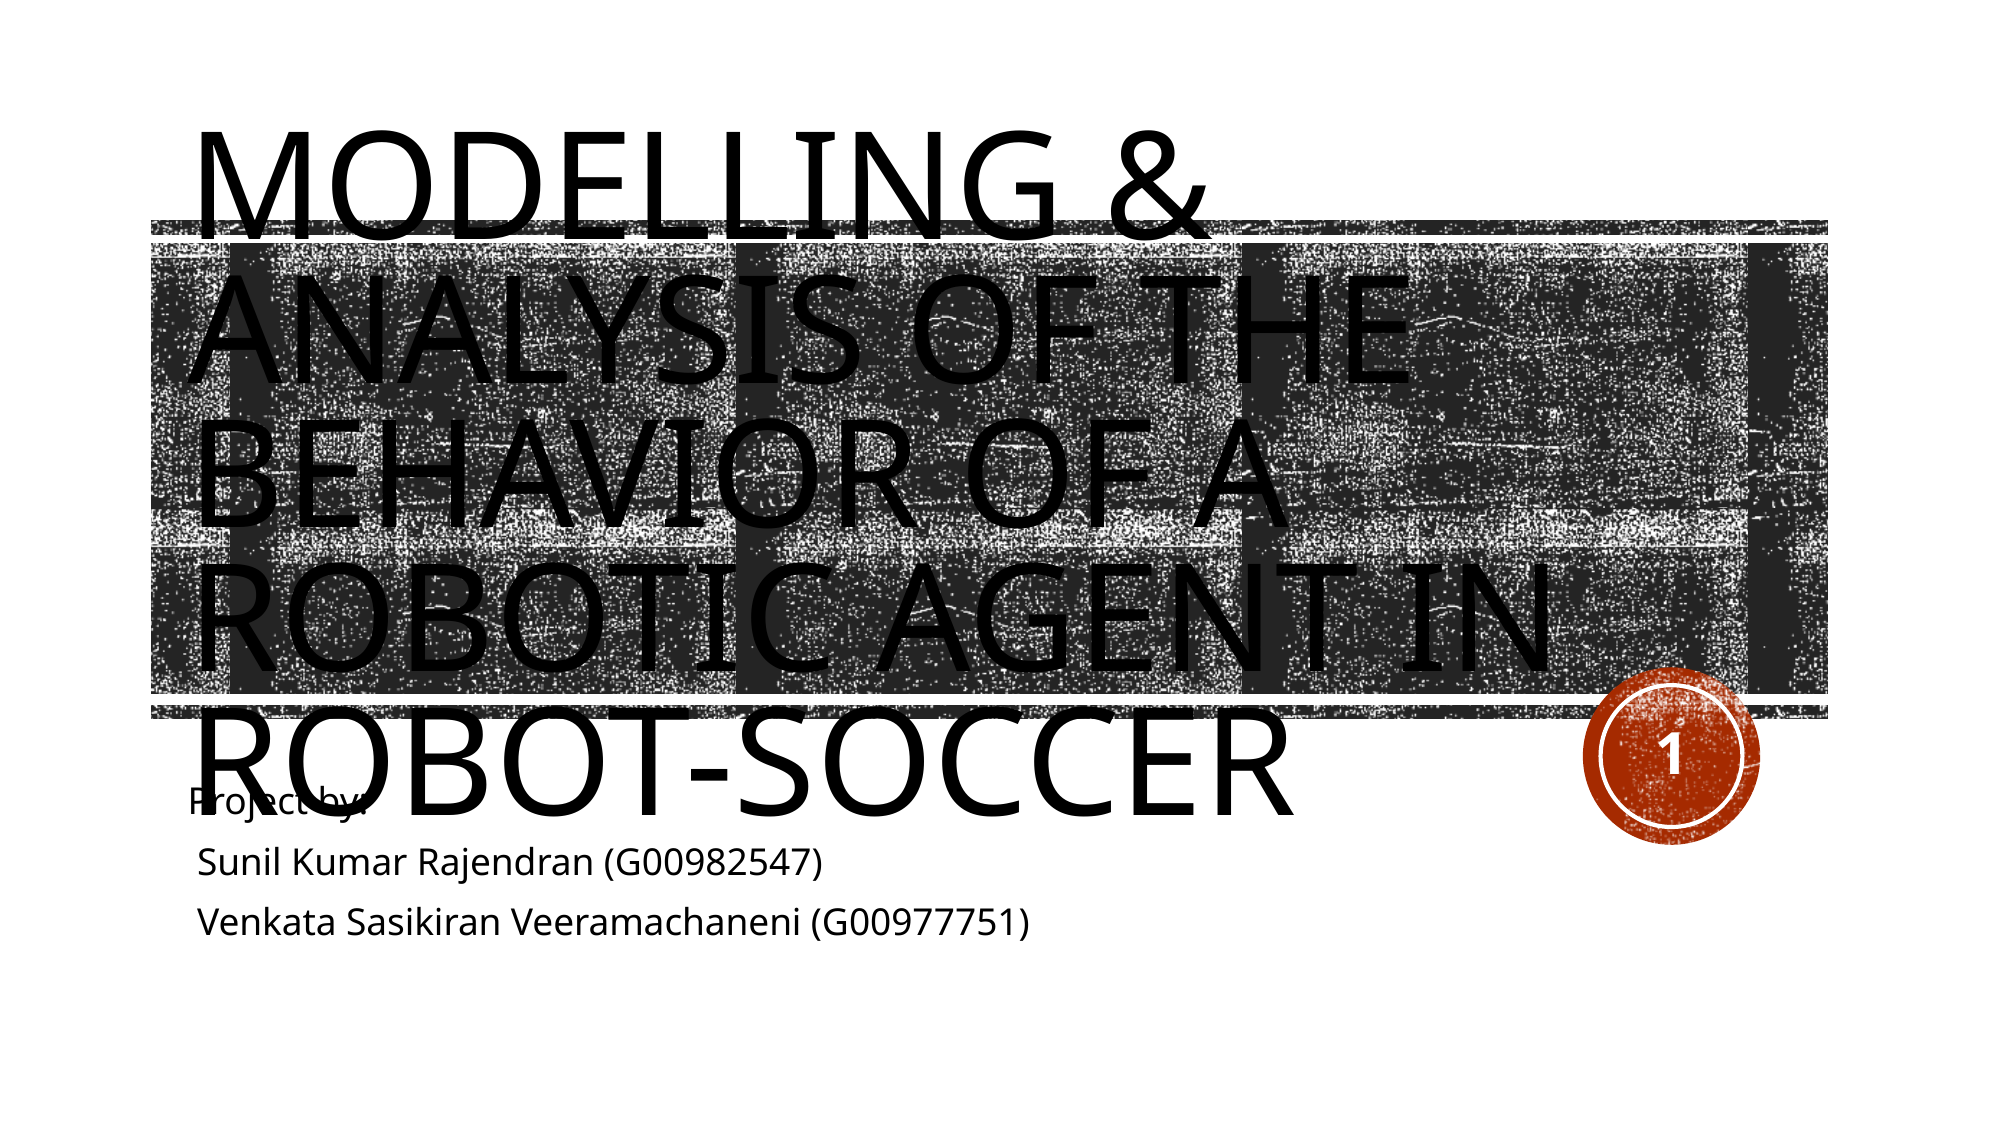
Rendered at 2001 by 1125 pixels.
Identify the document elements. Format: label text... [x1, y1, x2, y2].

slide_number 1 [1573, 703, 1770, 809]
title Modelling & Analysis of the behavior of a robotic agent in Robot-Soccer [172, 234, 1808, 733]
subtitle Project by: Sunil Kumar Rajendran (G00982547) Venkata Sasikiran Veeramachaneni (G00977751) [172, 775, 1467, 951]
